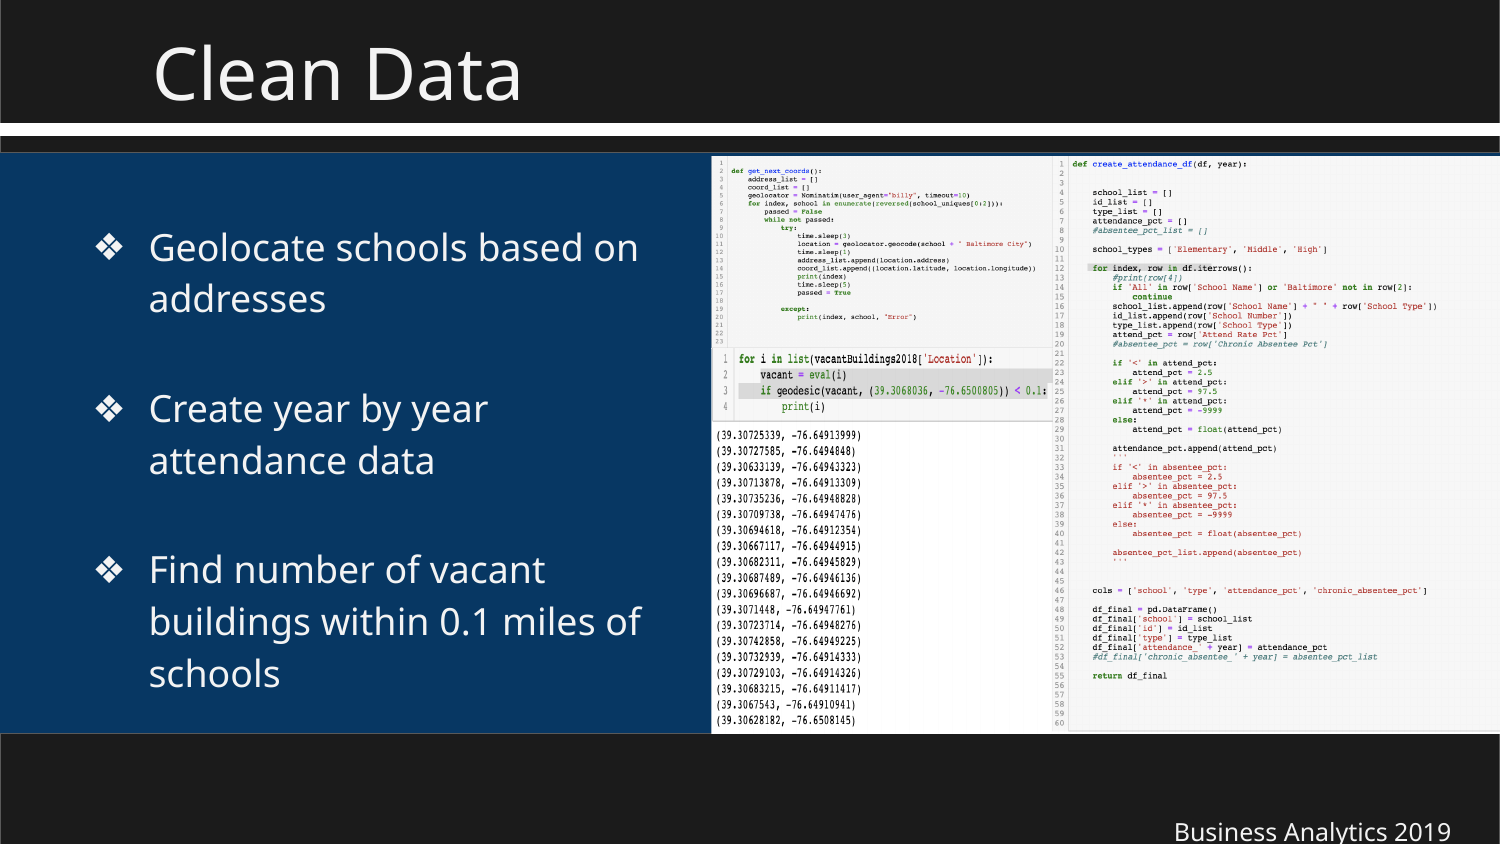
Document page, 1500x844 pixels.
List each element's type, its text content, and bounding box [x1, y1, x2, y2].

text_box [0, 153, 1500, 733]
text_box Clean Data [137, 12, 901, 103]
text_box Business Analytics 2019 [1158, 786, 1500, 844]
text_box [0, 137, 1500, 153]
text_box Find number of vacant buildings within 0.1 miles of schools [58, 524, 680, 662]
picture [711, 156, 1500, 734]
text_box Create year by year attendance data [58, 363, 680, 501]
text_box [0, 0, 1500, 123]
text_box Geolocate schools based on addresses [58, 202, 680, 339]
text_box [0, 733, 1500, 844]
